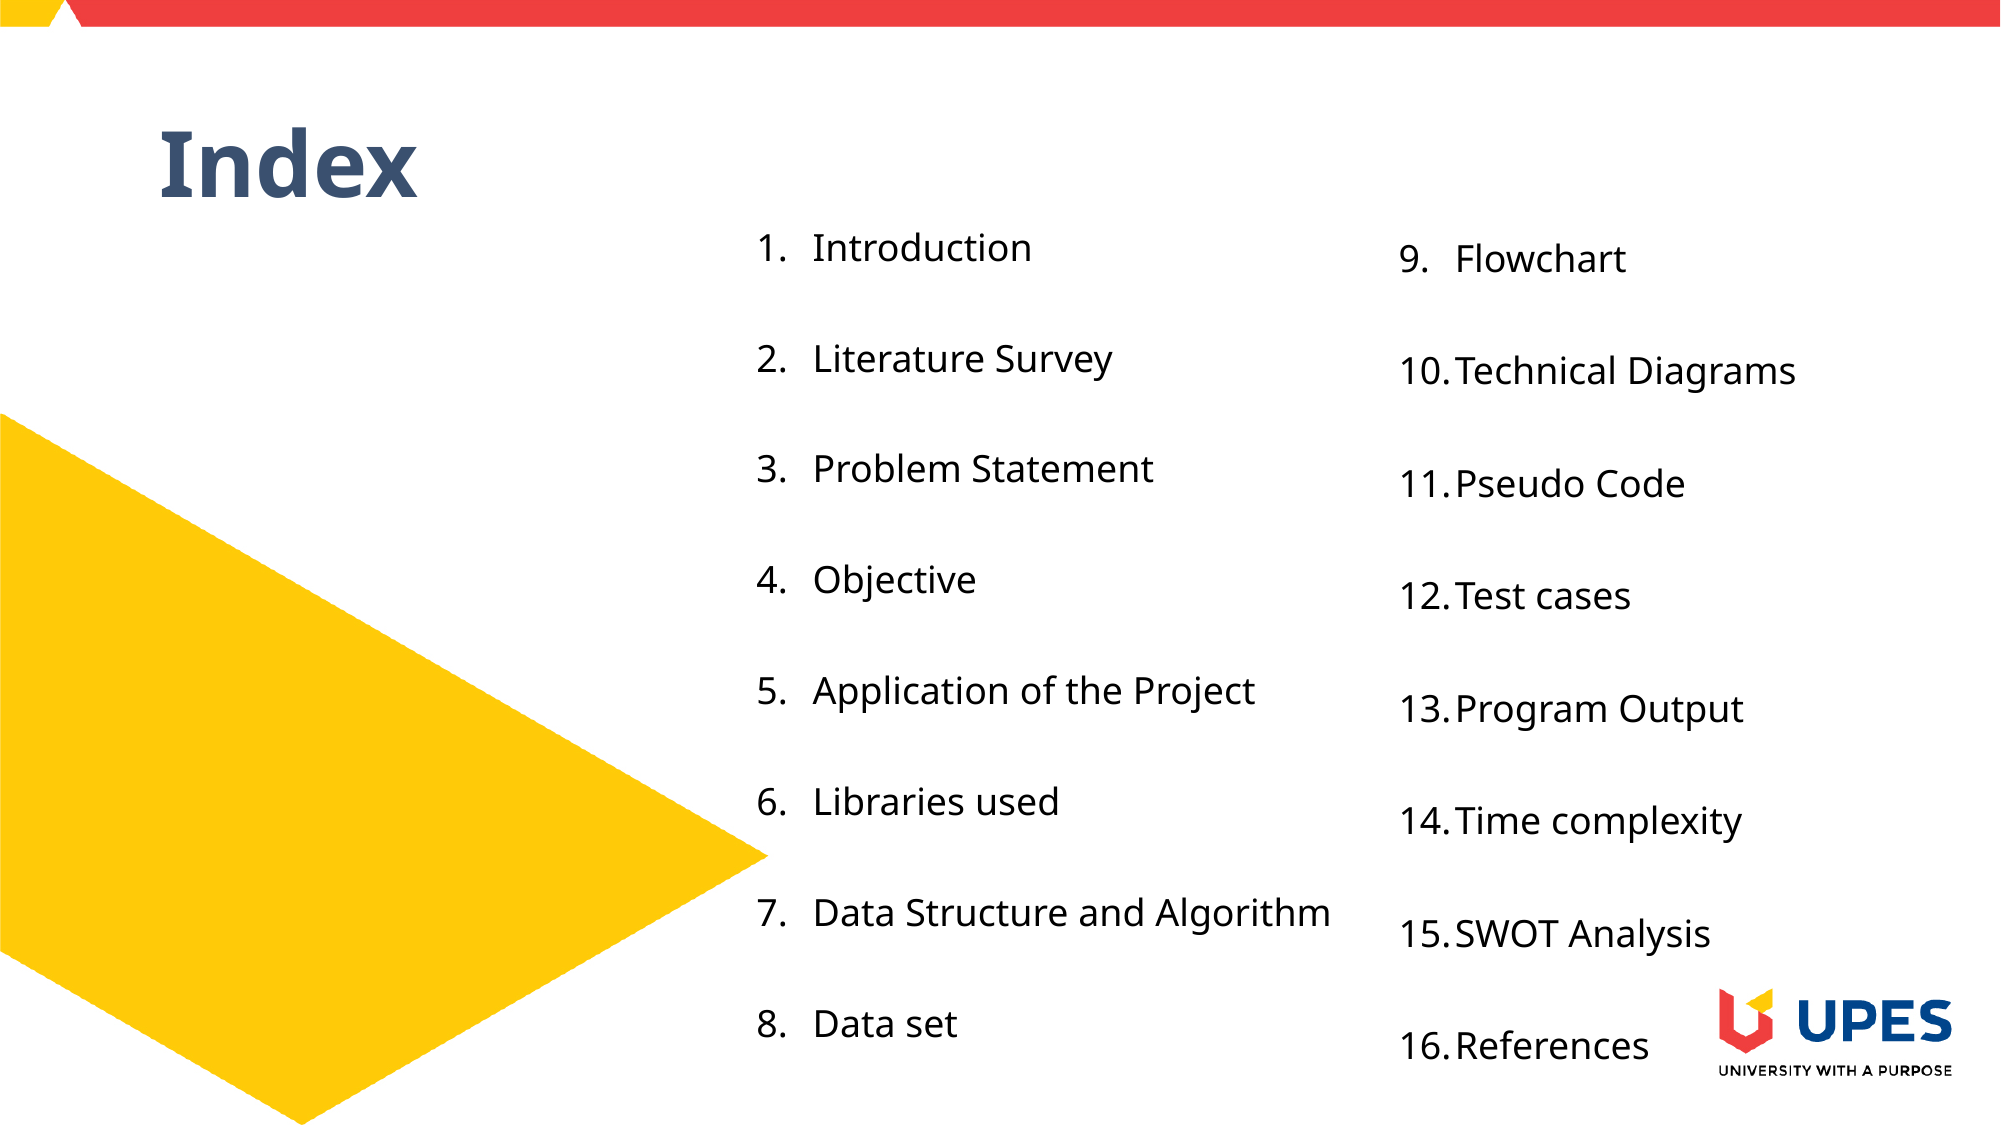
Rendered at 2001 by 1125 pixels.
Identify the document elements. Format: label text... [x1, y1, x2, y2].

subtitle Introduction Literature Survey Problem Statement Objective Application of the Project Libraries used Data Structure and Algorithm Data set [756, 178, 1383, 1045]
text_box Index [0, 21, 673, 300]
text_box Flowchart Technical Diagrams Pseudo Code Test cases Program Output Time complexity SWOT Analysis References [1383, 159, 1952, 1075]
picture [0, 0, 2001, 1125]
